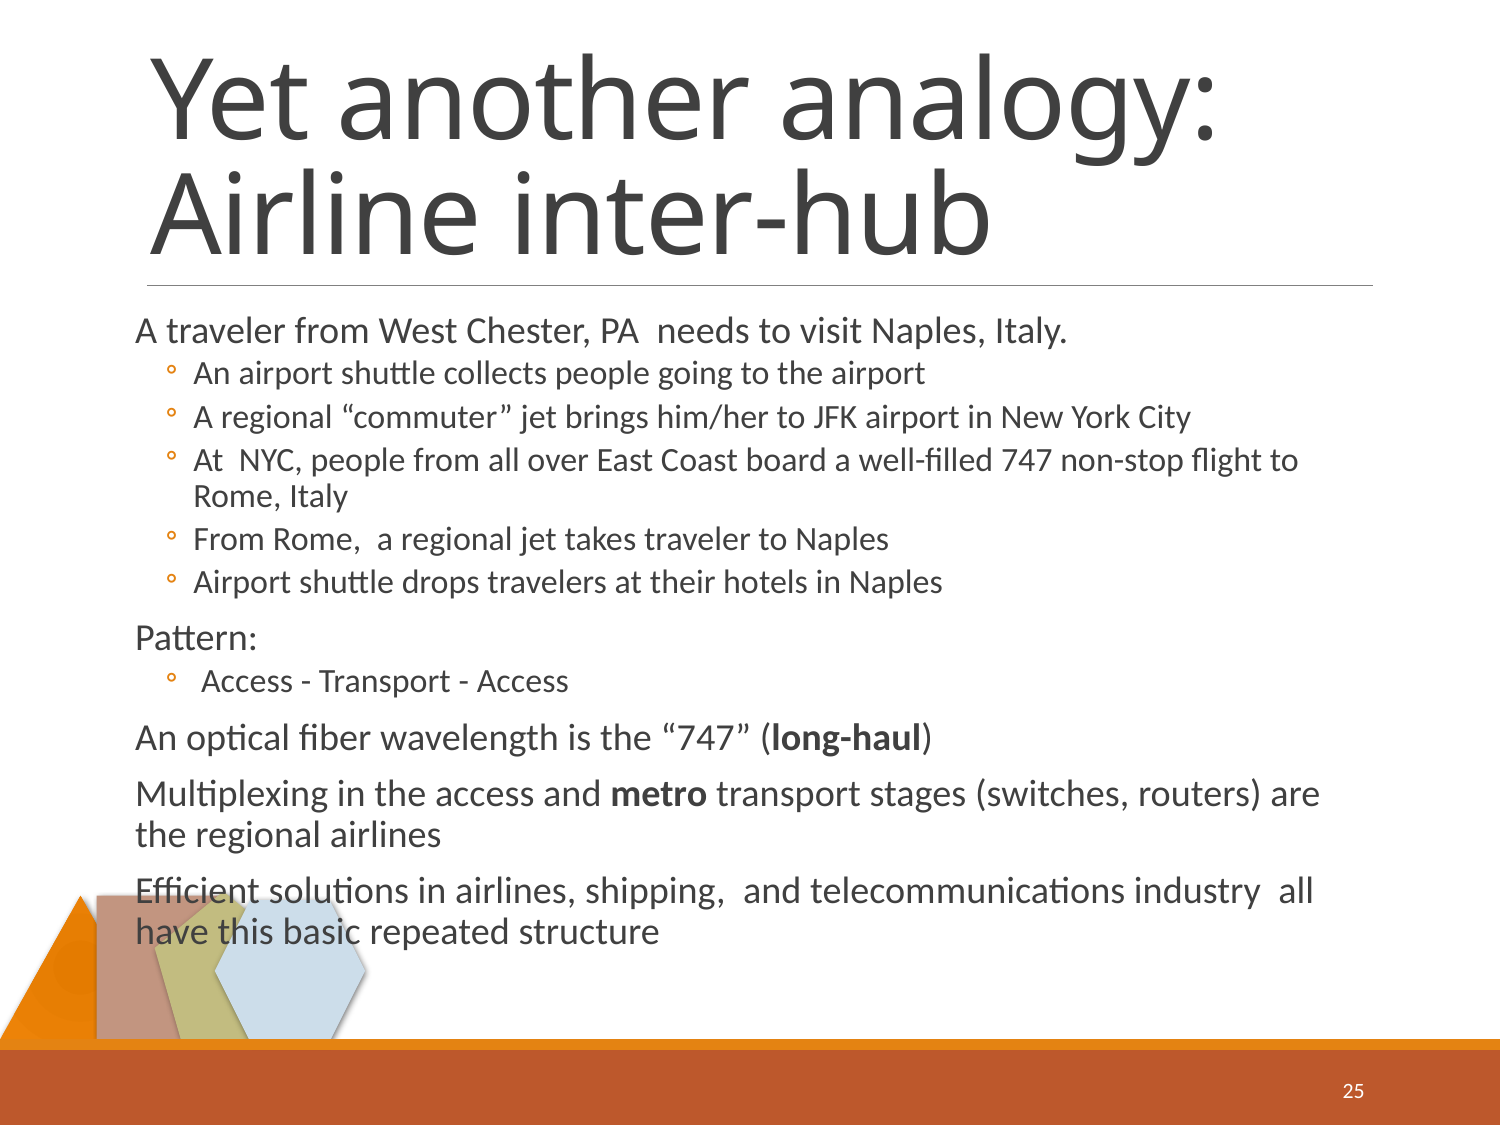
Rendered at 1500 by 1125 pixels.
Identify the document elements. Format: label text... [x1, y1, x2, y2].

list A traveler from West Chester, PA needs to visit Naples, Italy. An airport shuttle collects people going to the airport A regional “commuter” jet brings him/her to JFK airport in New York City At NYC, people from all over East Coast board a well-filled 747 non-stop flight to Rome, Italy From Rome, a regional jet takes traveler to Naples Airport shuttle drops travelers at their hotels in Naples Pattern: Access - Transport - Access An optical fiber wavelength is the “747” (long-haul) Multiplexing in the access and metro transport stages (switches, routers) are the regional airlines Efficient solutions in airlines, shipping, and telecommunications industry all have this basic repeated structure [135, 302, 1373, 963]
slide_number 25 [1218, 1059, 1380, 1120]
title Yet another analogy: Airline inter-hub [135, 47, 1373, 285]
